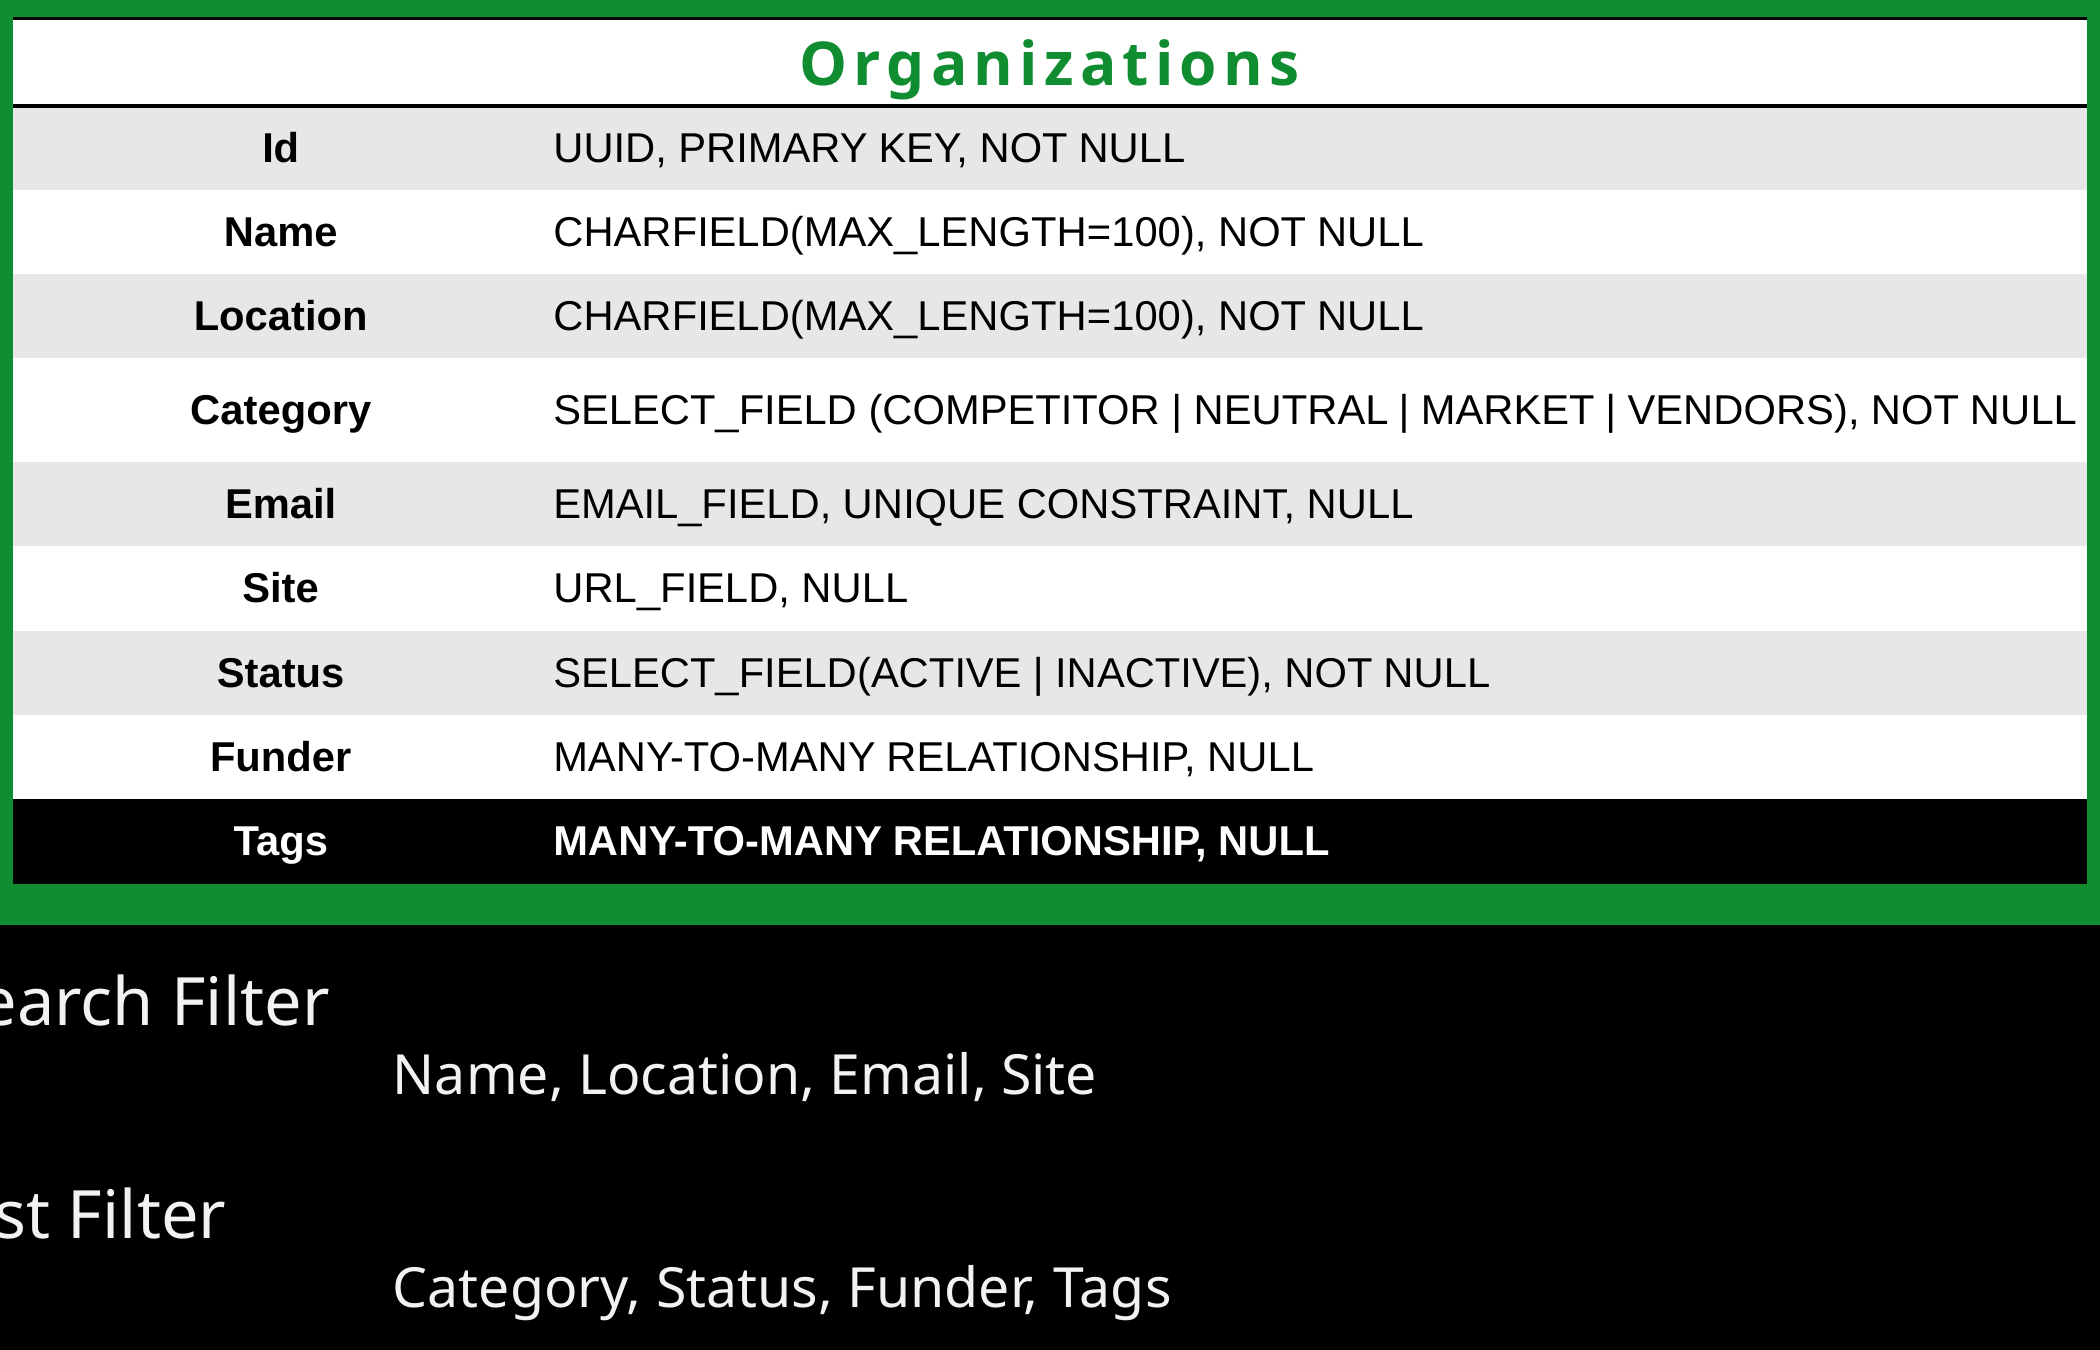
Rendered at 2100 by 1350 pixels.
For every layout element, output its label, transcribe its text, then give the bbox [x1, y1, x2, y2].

table_cell Id [13, 108, 548, 190]
table_cell UUID, PRIMARY KEY, NOT NULL [548, 108, 2087, 190]
table_cell MANY-TO-MANY RELATIONSHIP, NULL [548, 799, 2087, 881]
table_cell EMAIL_FIELD, UNIQUE CONSTRAINT, NULL [548, 462, 2087, 546]
table_cell Name [13, 190, 548, 274]
text_box [0, 925, 2100, 1350]
table_cell Tags [13, 799, 548, 881]
table_cell MANY-TO-MANY RELATIONSHIP, NULL [548, 715, 2087, 799]
table_cell CHARFIELD(MAX_LENGTH=100), NOT NULL [548, 274, 2087, 358]
table_cell Funder [13, 715, 548, 799]
table_cell URL_FIELD, NULL [548, 546, 2087, 631]
table_cell SELECT_FIELD(ACTIVE | INACTIVE), NOT NULL [548, 631, 2087, 715]
table_cell Category [13, 358, 548, 462]
text_box Search Filter Name, Location, Email, Site List Filter Category, Status, Funder, Tags [0, 956, 1178, 1321]
table_cell Site [13, 546, 548, 631]
table_cell Email [13, 462, 548, 546]
table_header Organizations [13, 20, 2087, 104]
table_cell Location [13, 274, 548, 358]
table_cell CHARFIELD(MAX_LENGTH=100), NOT NULL [548, 190, 2087, 274]
table_cell Status [13, 631, 548, 715]
table_cell SELECT_FIELD (COMPETITOR | NEUTRAL | MARKET | VENDORS), NOT NULL [548, 358, 2087, 462]
